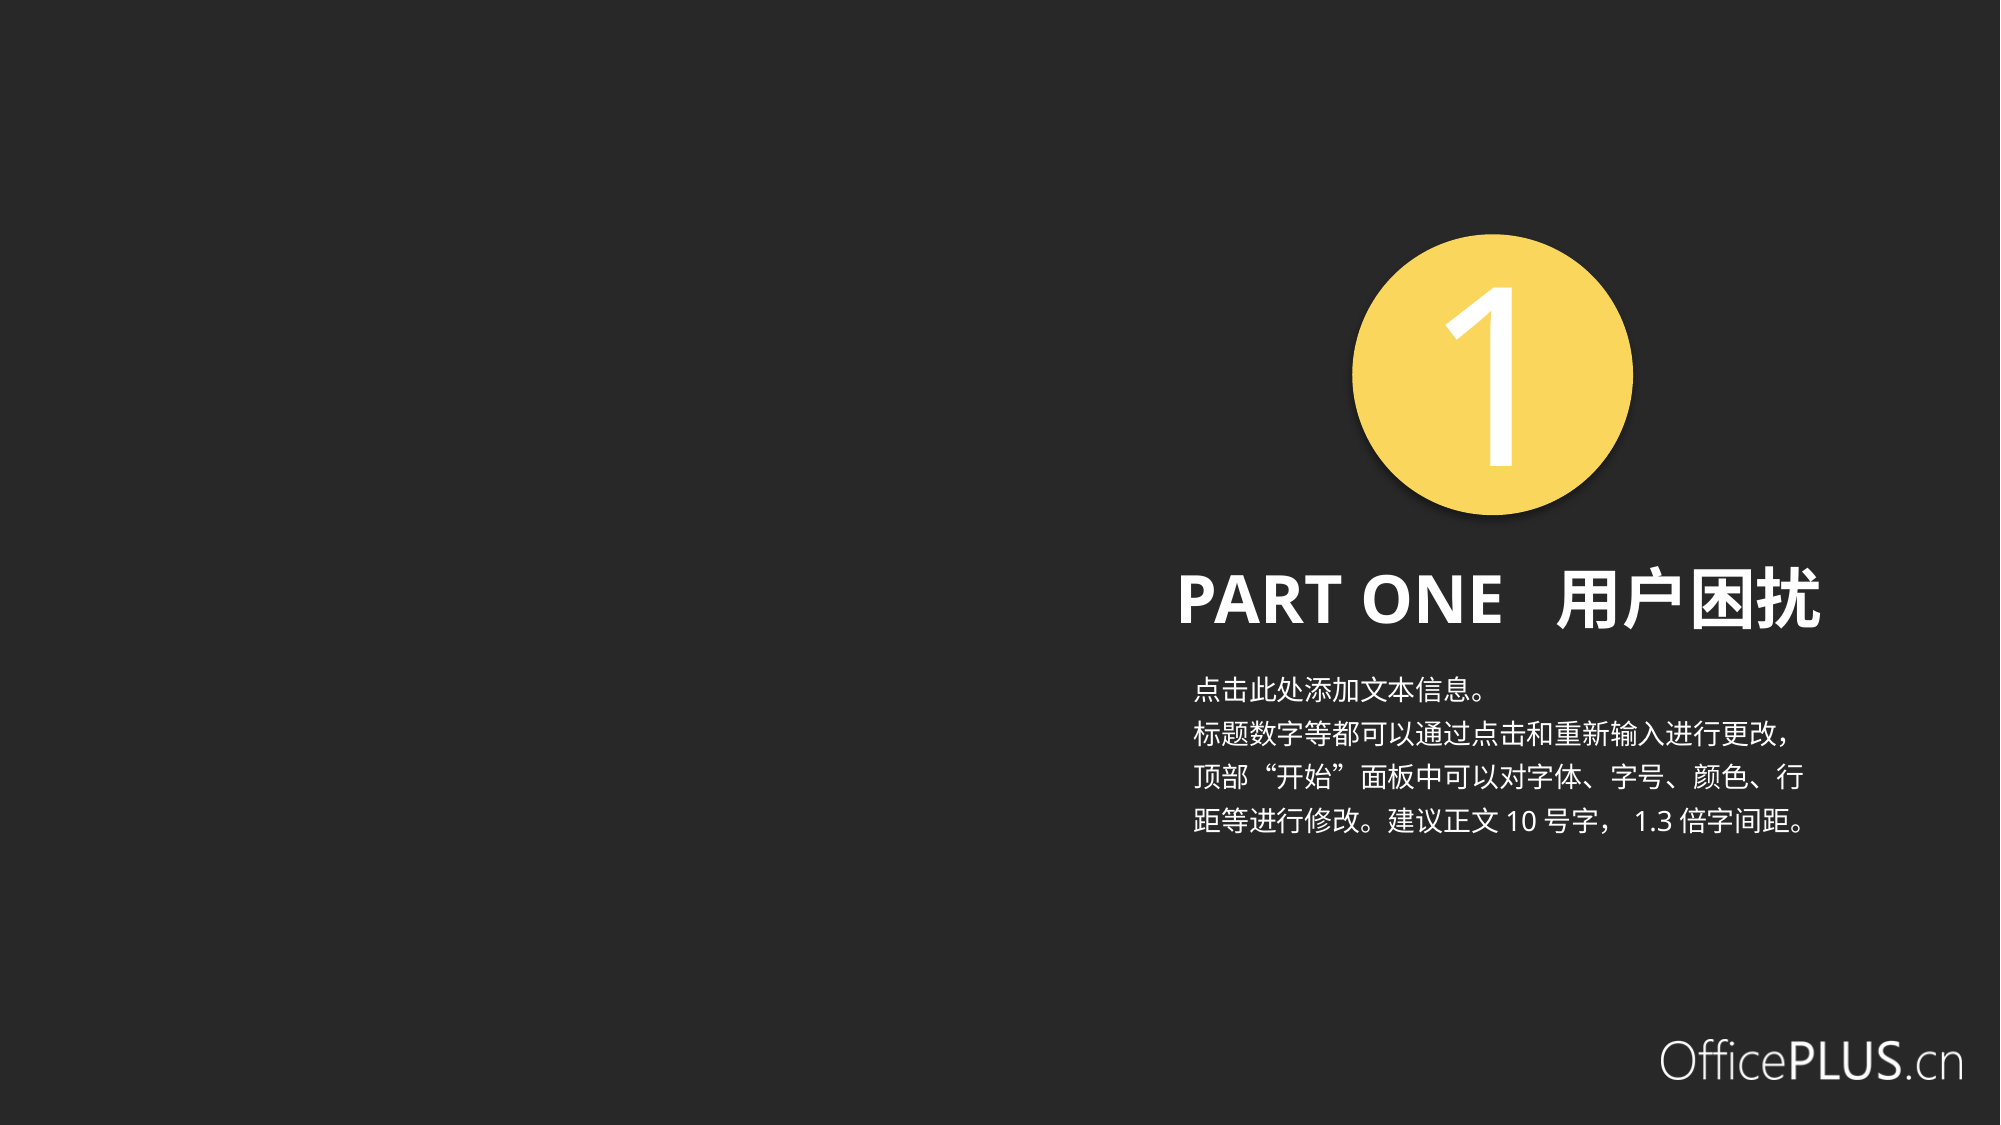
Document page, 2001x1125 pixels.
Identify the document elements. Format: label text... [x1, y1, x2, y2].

text_box 点击此处添加文本信息。 标题数字等都可以通过点击和重新输入进行更改，顶部“开始”面板中可以对字体、字号、颜色、行距等进行修改。建议正文10号字，1.3倍字间距。 [1178, 655, 1820, 844]
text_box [1352, 208, 1634, 527]
picture [1661, 1039, 1962, 1080]
text_box PART ONE 用户困扰 [1160, 549, 1838, 645]
